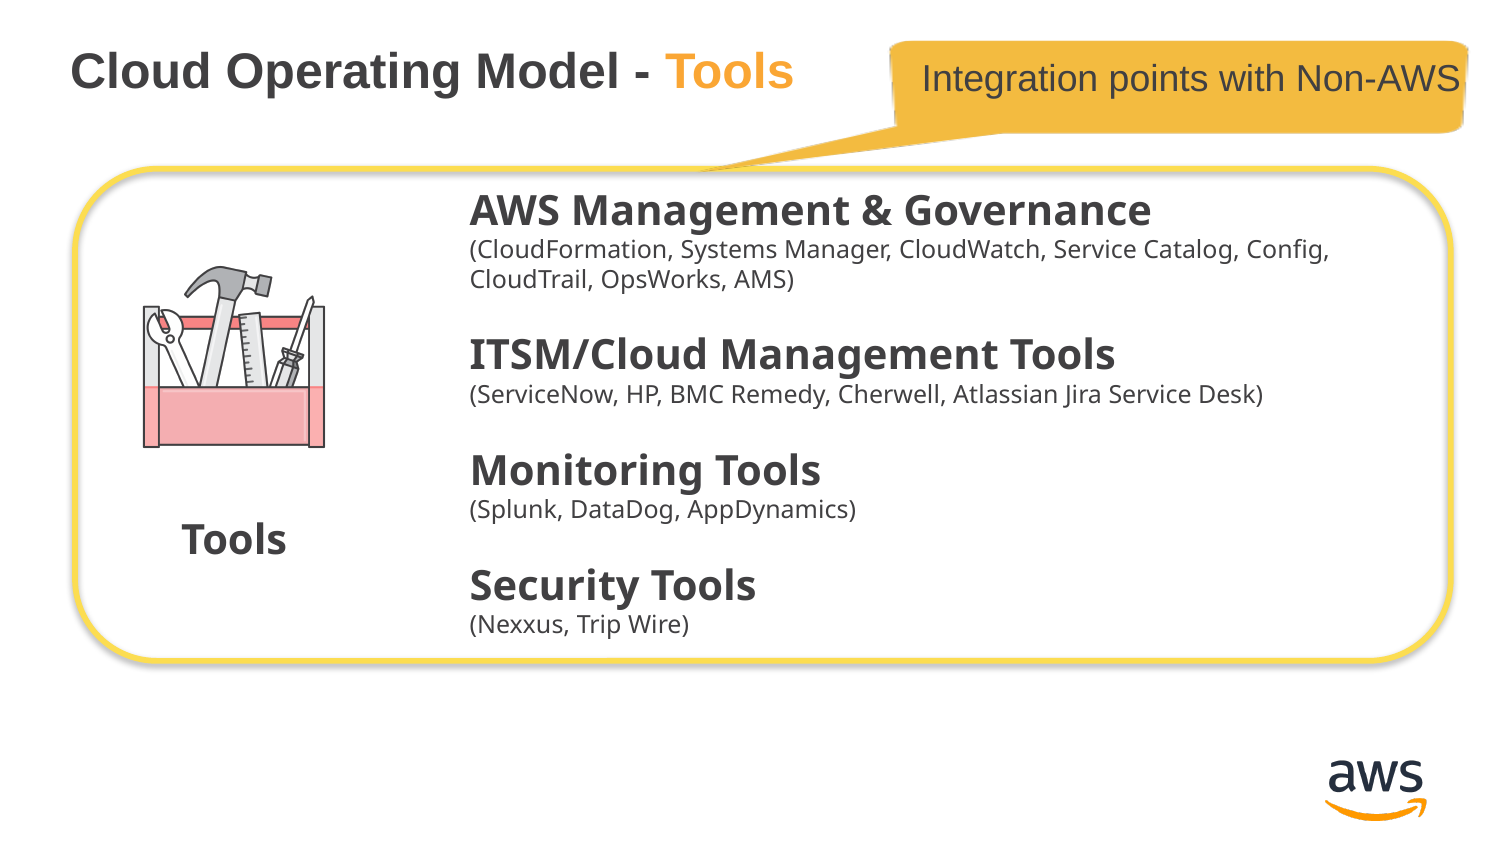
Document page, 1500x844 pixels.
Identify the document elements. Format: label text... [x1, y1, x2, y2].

picture [692, 40, 1473, 175]
text_box Tools [89, 505, 379, 571]
picture [1323, 759, 1428, 822]
picture [132, 254, 336, 458]
text_box [74, 167, 1452, 662]
text_box AWS Management & Governance (CloudFormation, Systems Manager, CloudWatch, Service Catalog, Config, CloudTrail, OpsWorks, AMS) ITSM/Cloud Management Tools (ServiceNow, HP, BMC Remedy, Cherwell, Atlassian Jira Service Desk) Monitoring Tools (Splunk, DataDog, AppDynamics) Security Tools (Nexxus, Trip Wire) [454, 176, 1353, 646]
title Cloud Operating Model - Tools [55, 30, 1402, 121]
